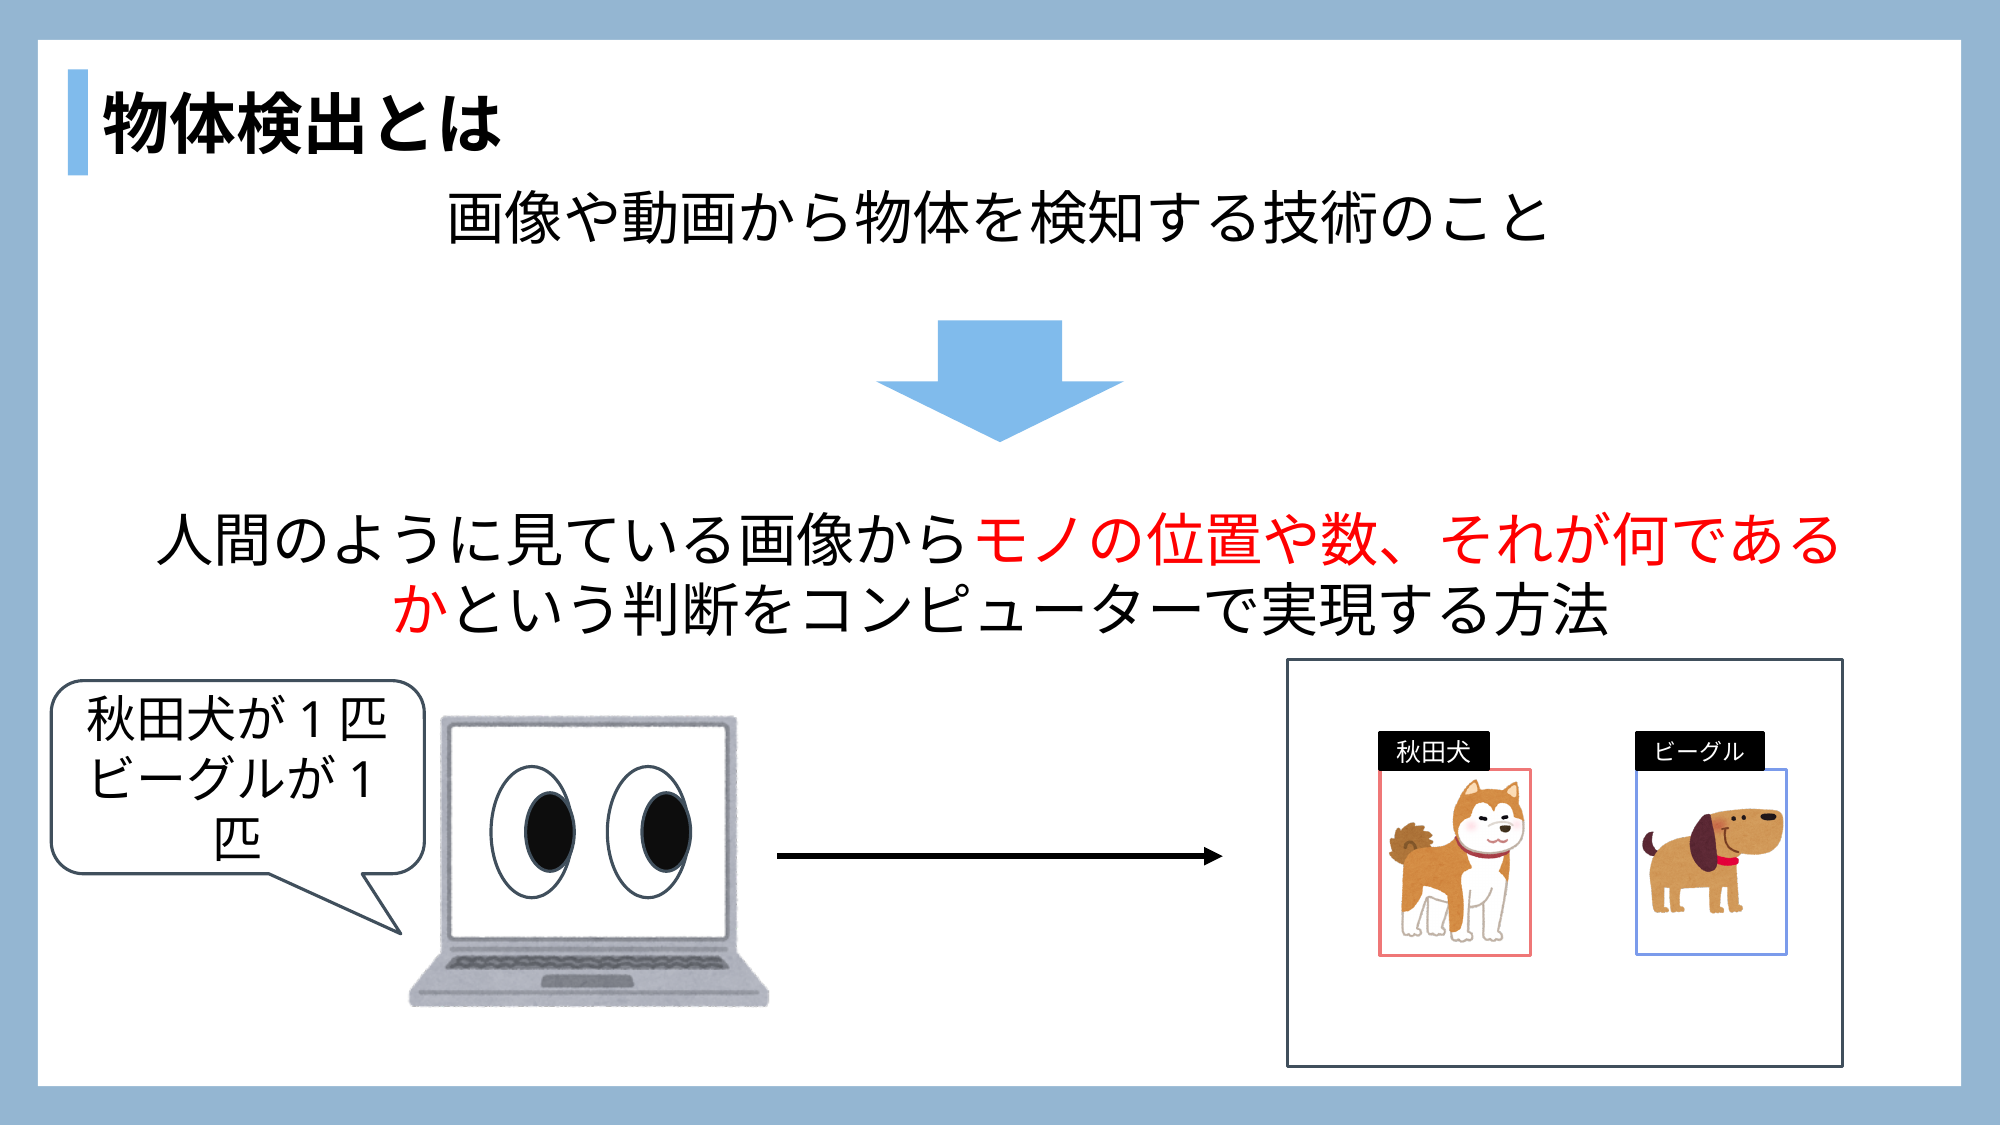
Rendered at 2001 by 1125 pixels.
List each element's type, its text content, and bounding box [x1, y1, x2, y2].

text_box 秋田犬が1匹 ビーグルが1匹 [49, 679, 426, 927]
text_box [874, 318, 1126, 444]
text_box 画像や動画から物体を検知する技術のこと [381, 187, 1619, 259]
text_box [1287, 659, 1843, 1067]
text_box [388, 708, 793, 1016]
text_box 人間のように見ている画像からモノの位置や数、それが何であるかという判断をコンピューターで実現する方法 [138, 495, 1862, 651]
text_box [67, 69, 1933, 176]
